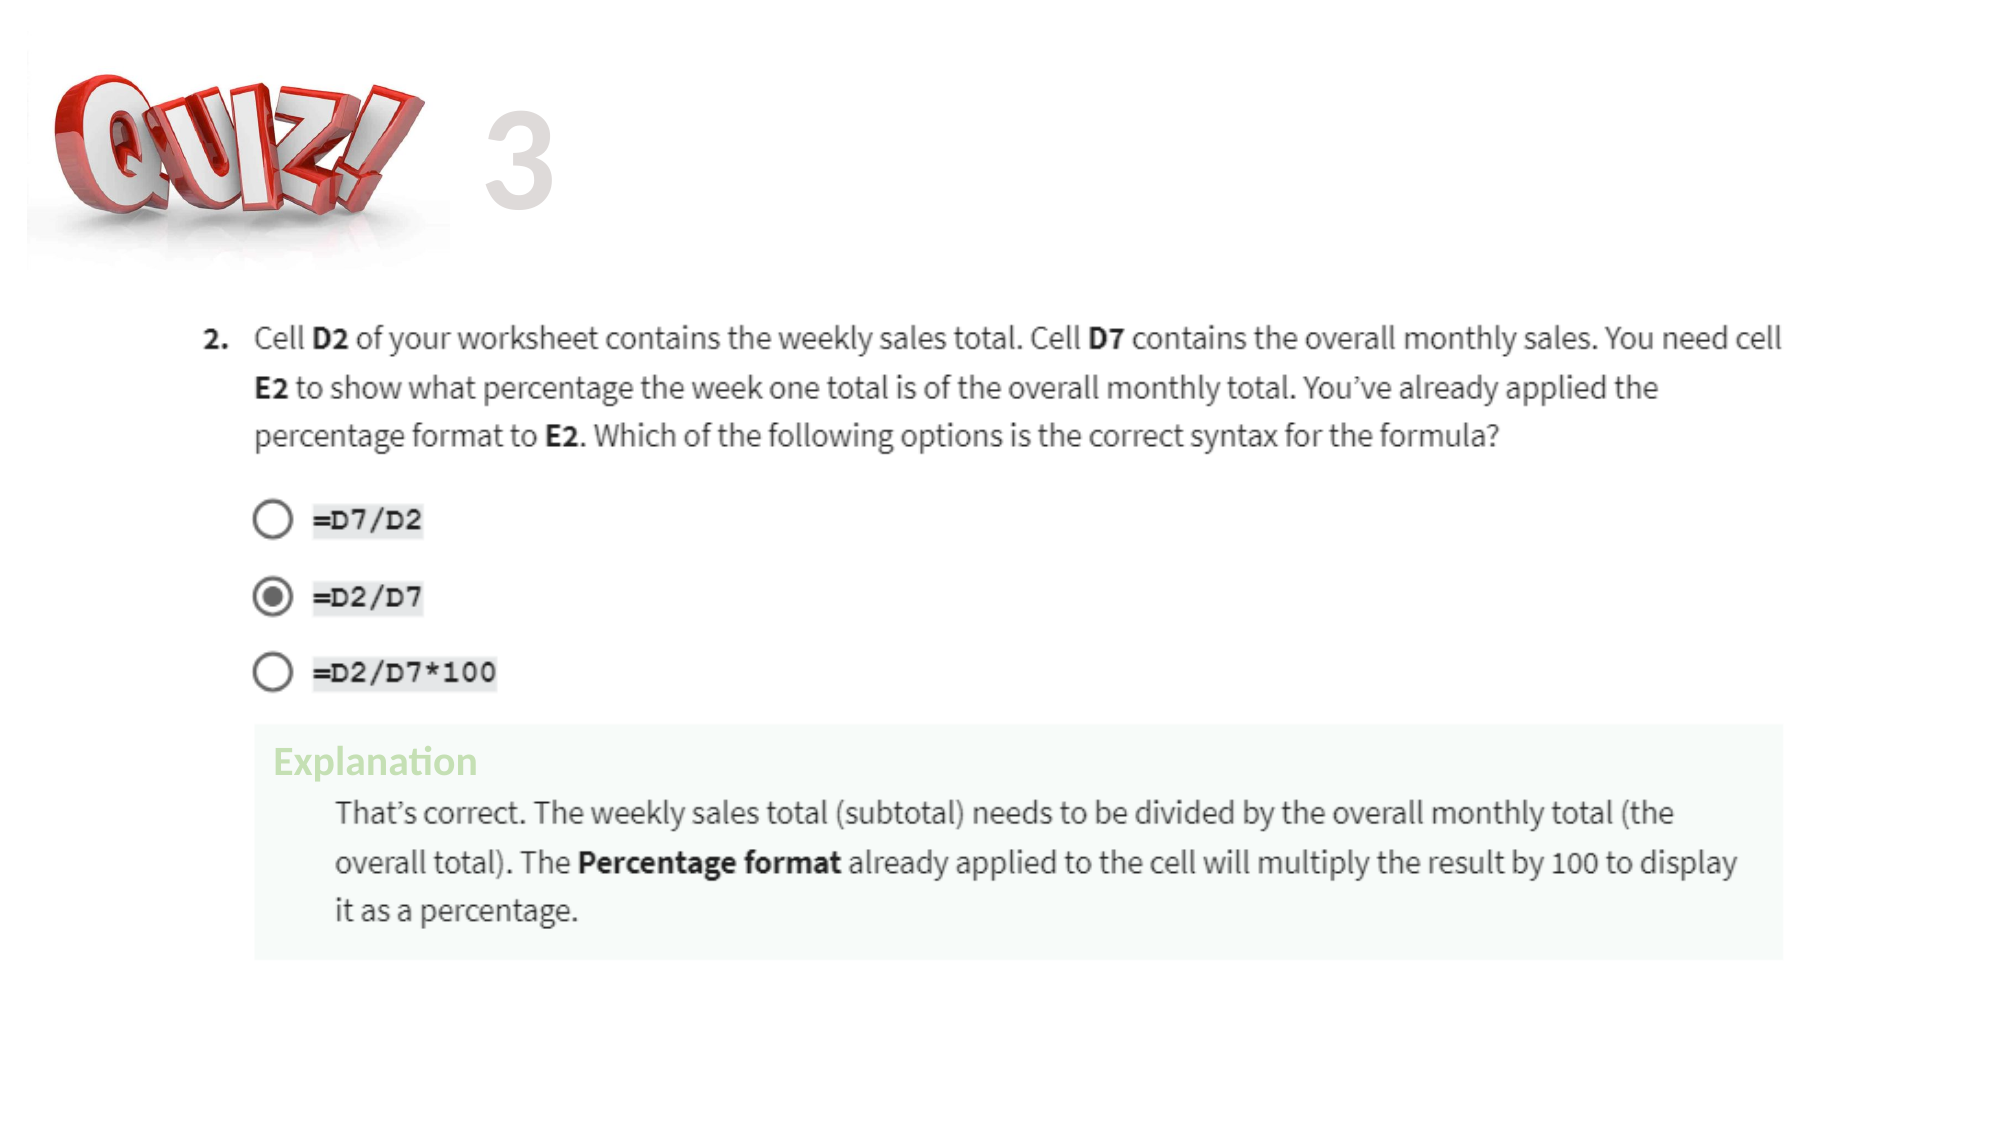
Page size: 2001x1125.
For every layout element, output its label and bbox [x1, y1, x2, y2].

picture [165, 296, 1811, 975]
text_box [27, 31, 572, 270]
